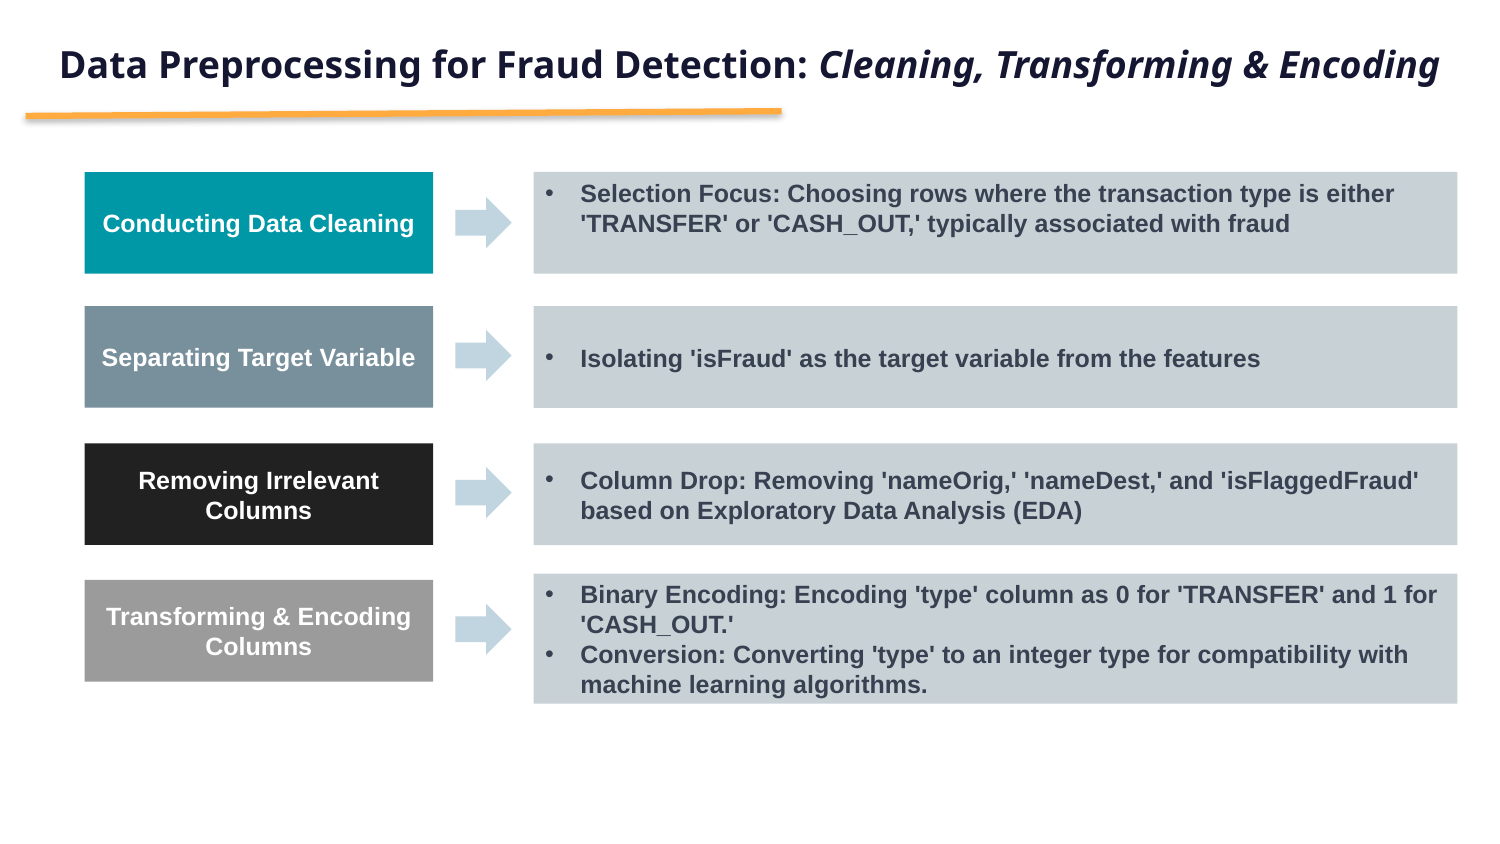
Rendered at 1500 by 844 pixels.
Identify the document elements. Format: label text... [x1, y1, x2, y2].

text_box Separating Target Variable [84, 306, 434, 408]
text_box [455, 329, 512, 382]
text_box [25, 110, 782, 117]
text_box [455, 603, 512, 655]
text_box Conducting Data Cleaning [84, 172, 434, 274]
text_box [455, 197, 512, 249]
text_box Data Preprocessing for Fraud Detection: Cleaning, Transforming & Encoding [0, 26, 1500, 112]
text_box Transforming & Encoding Columns [84, 579, 434, 682]
text_box Column Drop: Removing 'nameOrig,' 'nameDest,' and 'isFlaggedFraud' based on Exploratory Data Analysis (EDA) [533, 443, 1458, 546]
text_box Removing Irrelevant Columns [84, 443, 434, 545]
text_box [455, 467, 512, 519]
text_box Binary Encoding: Encoding 'type' column as 0 for 'TRANSFER' and 1 for 'CASH_OUT.' Conversion: Converting 'type' to an integer type for compatibility with machine learning algorithms. [533, 573, 1458, 704]
text_box Isolating 'isFraud' as the target variable from the features [533, 306, 1458, 408]
text_box Selection Focus: Choosing rows where the transaction type is either 'TRANSFER' or 'CASH_OUT,' typically associated with fraud [533, 171, 1458, 274]
